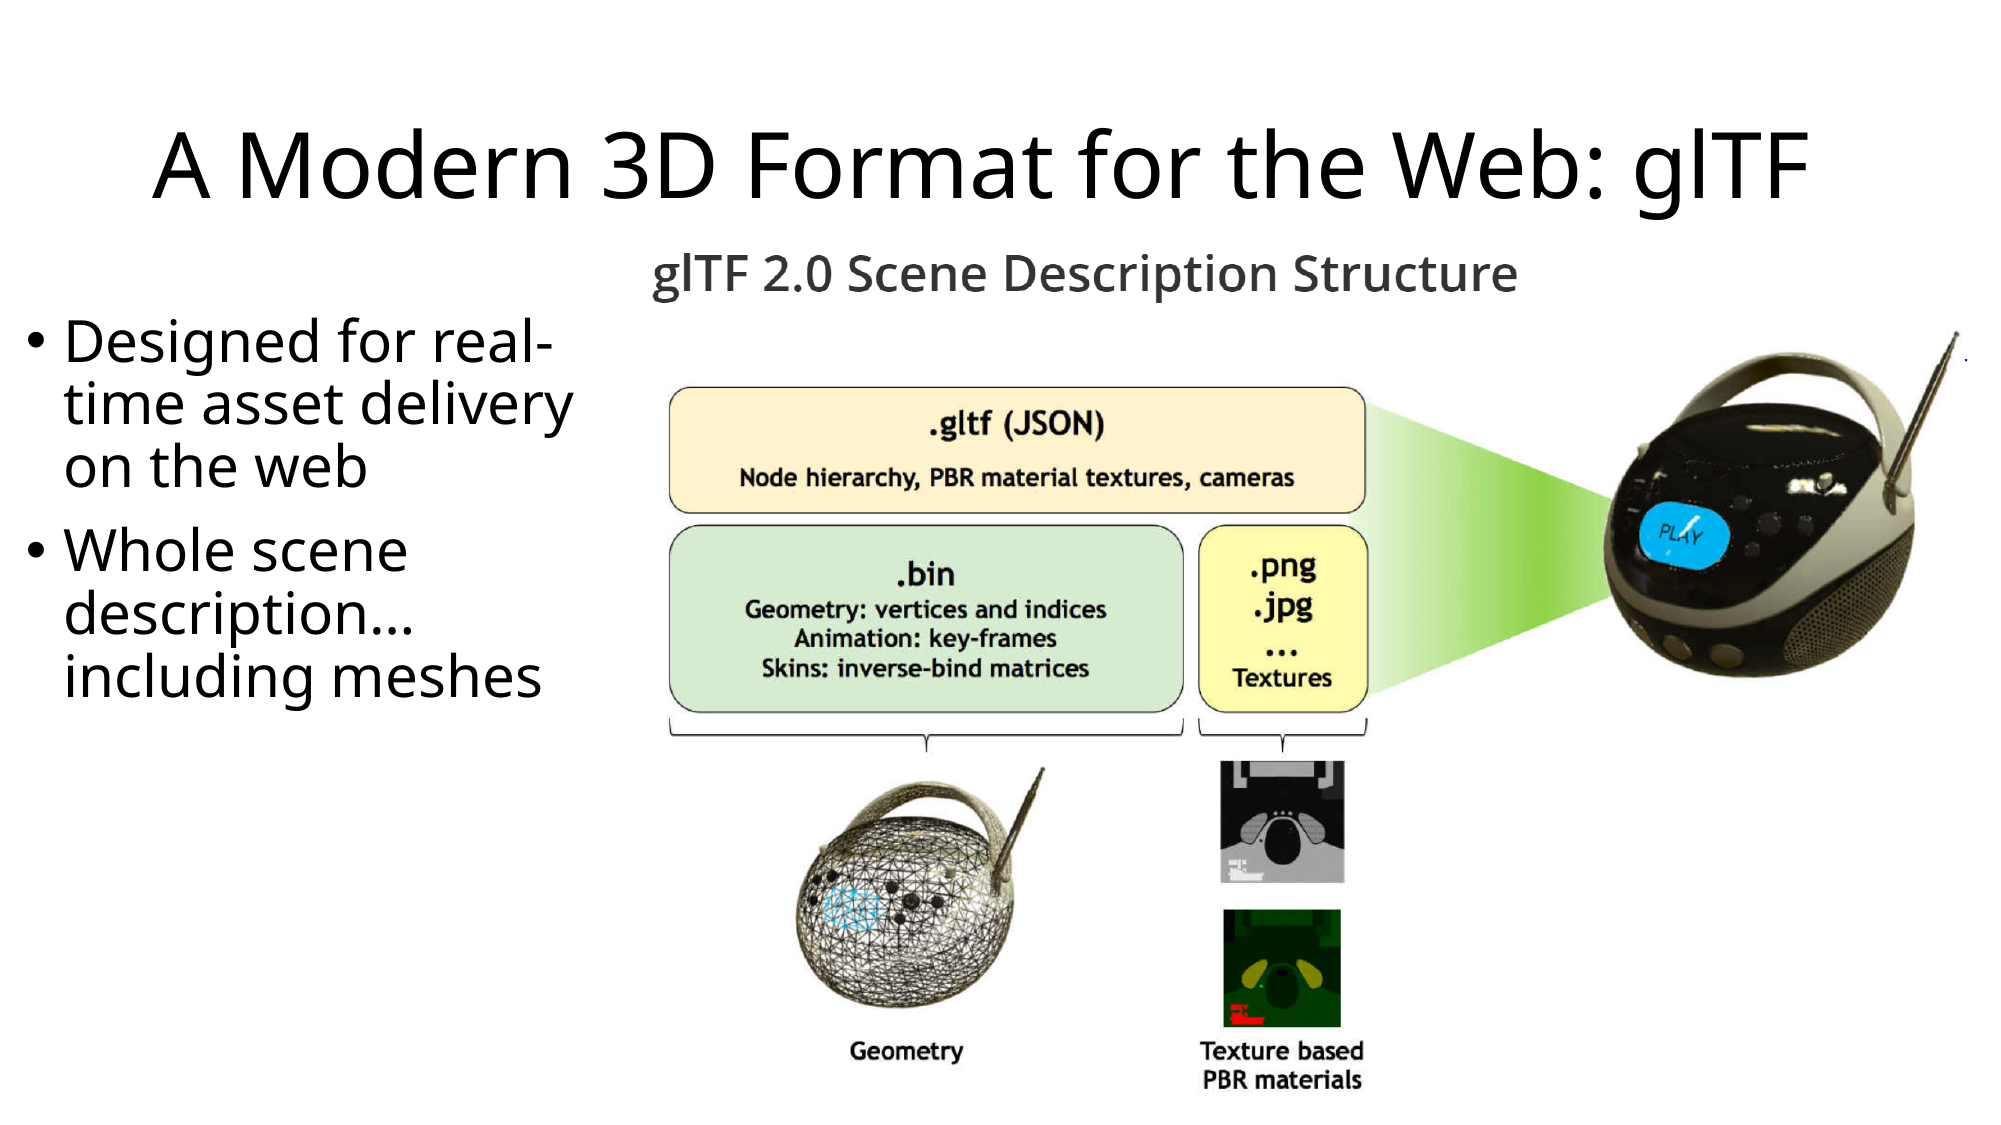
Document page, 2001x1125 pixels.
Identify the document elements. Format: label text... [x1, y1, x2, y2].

title A Modern 3D Format for the Web: glTF [137, 59, 1863, 278]
list Designed for real-time asset delivery on the web Whole scene description… including meshes [10, 304, 599, 871]
picture [626, 236, 1980, 1111]
